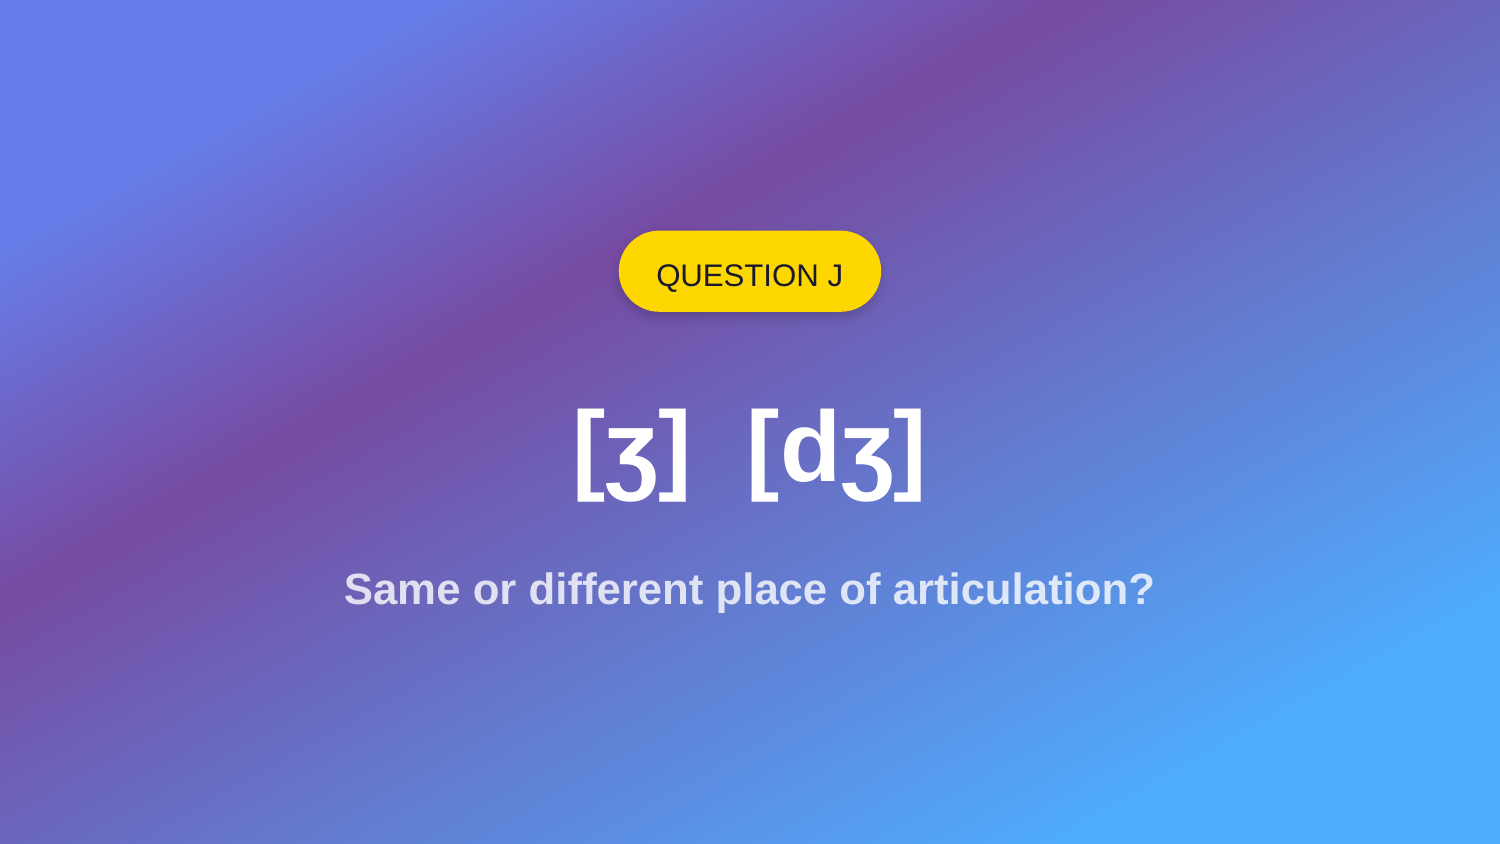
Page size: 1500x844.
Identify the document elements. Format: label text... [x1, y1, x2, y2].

text_box Same or different place of articulation? [335, 551, 1164, 614]
picture [0, 0, 1500, 844]
text_box [ʒ] [dʒ] [532, 361, 968, 502]
text_box QUESTION J [654, 249, 846, 294]
text_box [618, 230, 882, 312]
